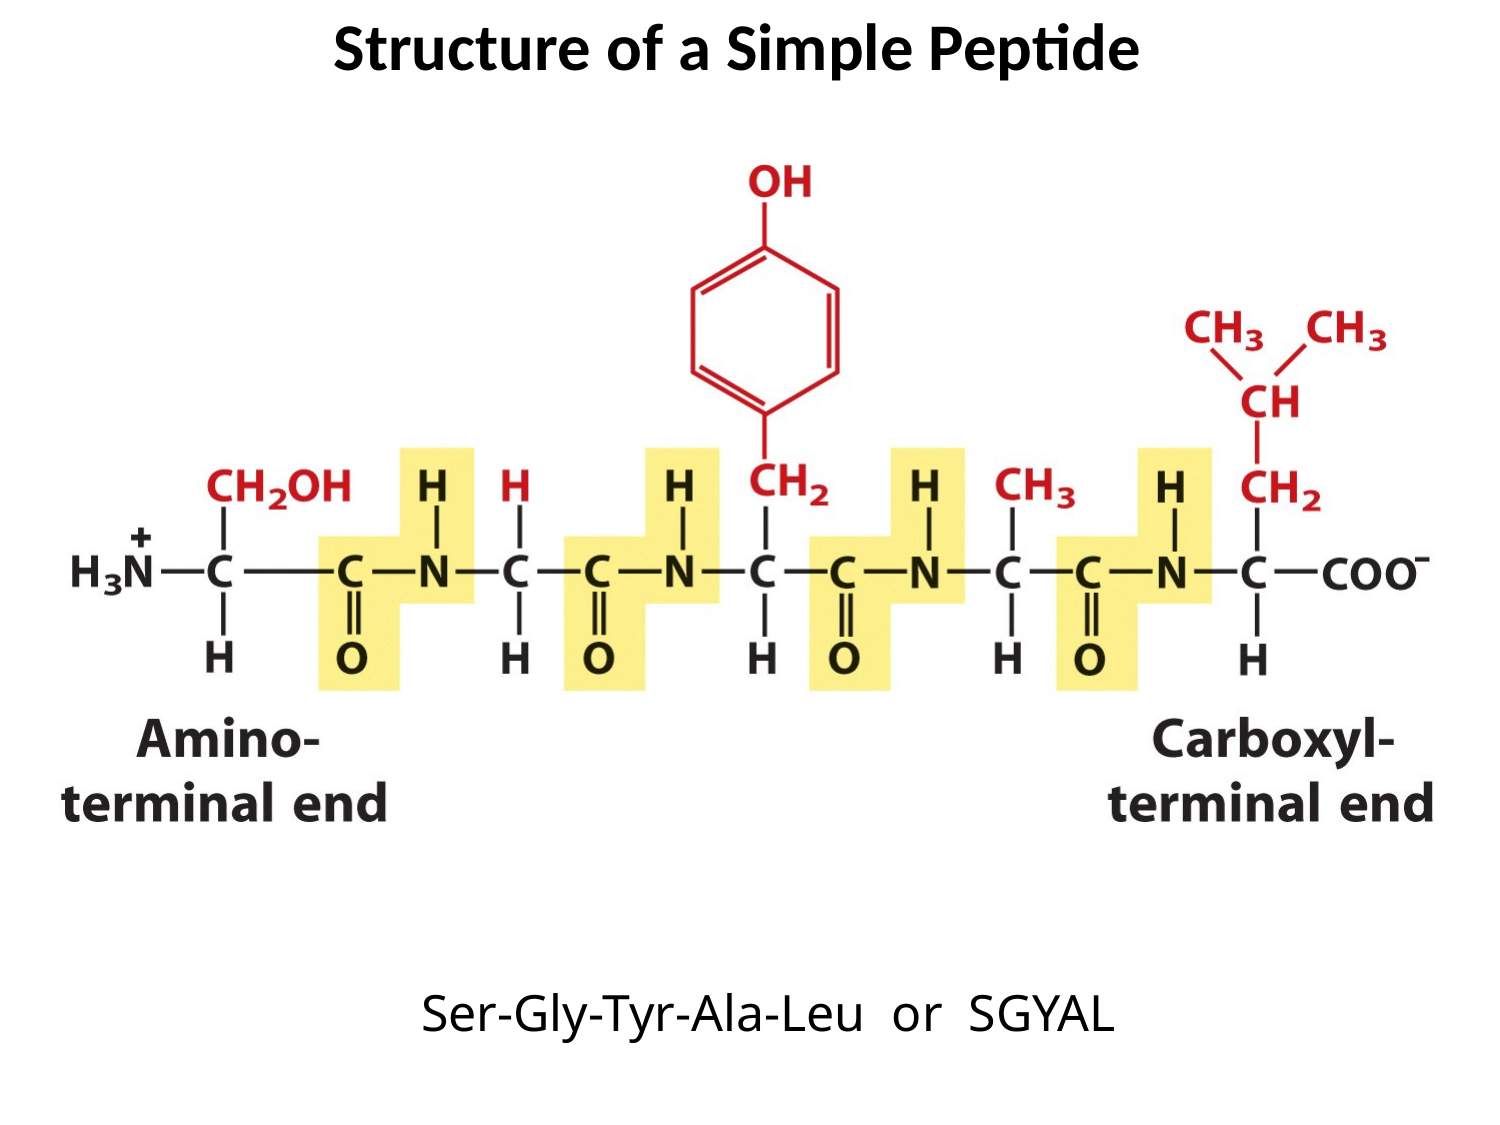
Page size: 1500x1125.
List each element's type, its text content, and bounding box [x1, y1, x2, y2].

text_box Ser-Gly-Tyr-Ala-Leu or SGYAL [274, 973, 1263, 1049]
picture [49, 149, 1451, 845]
title Structure of a Simple Peptide [99, 0, 1375, 88]
